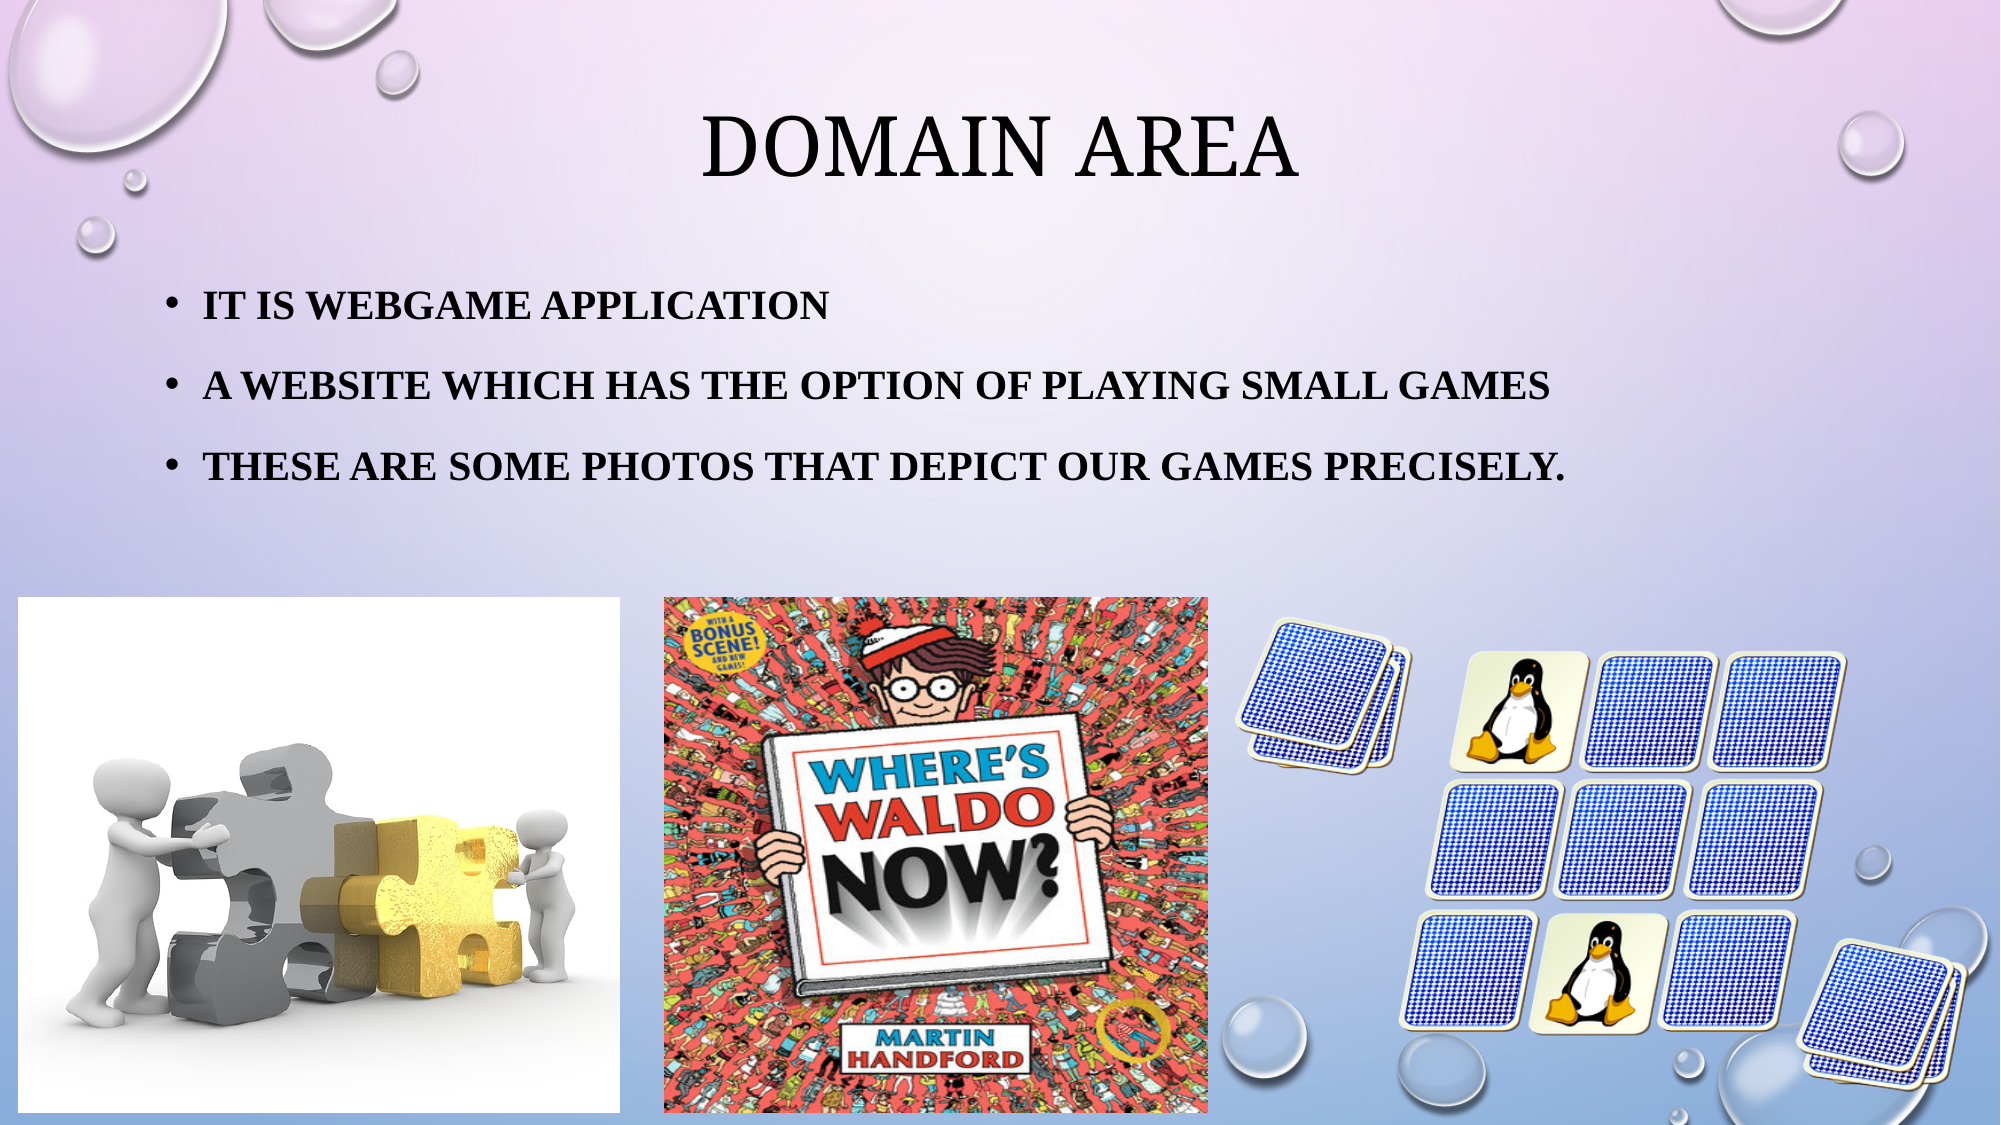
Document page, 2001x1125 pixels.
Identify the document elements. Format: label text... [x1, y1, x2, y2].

title DOMAIN AREA [149, 18, 1850, 260]
picture [0, 0, 2000, 1125]
list IT IS WEBGAME Application A website which has the option of playing small games These are some photos that depict our games precisely. [149, 260, 1850, 1060]
